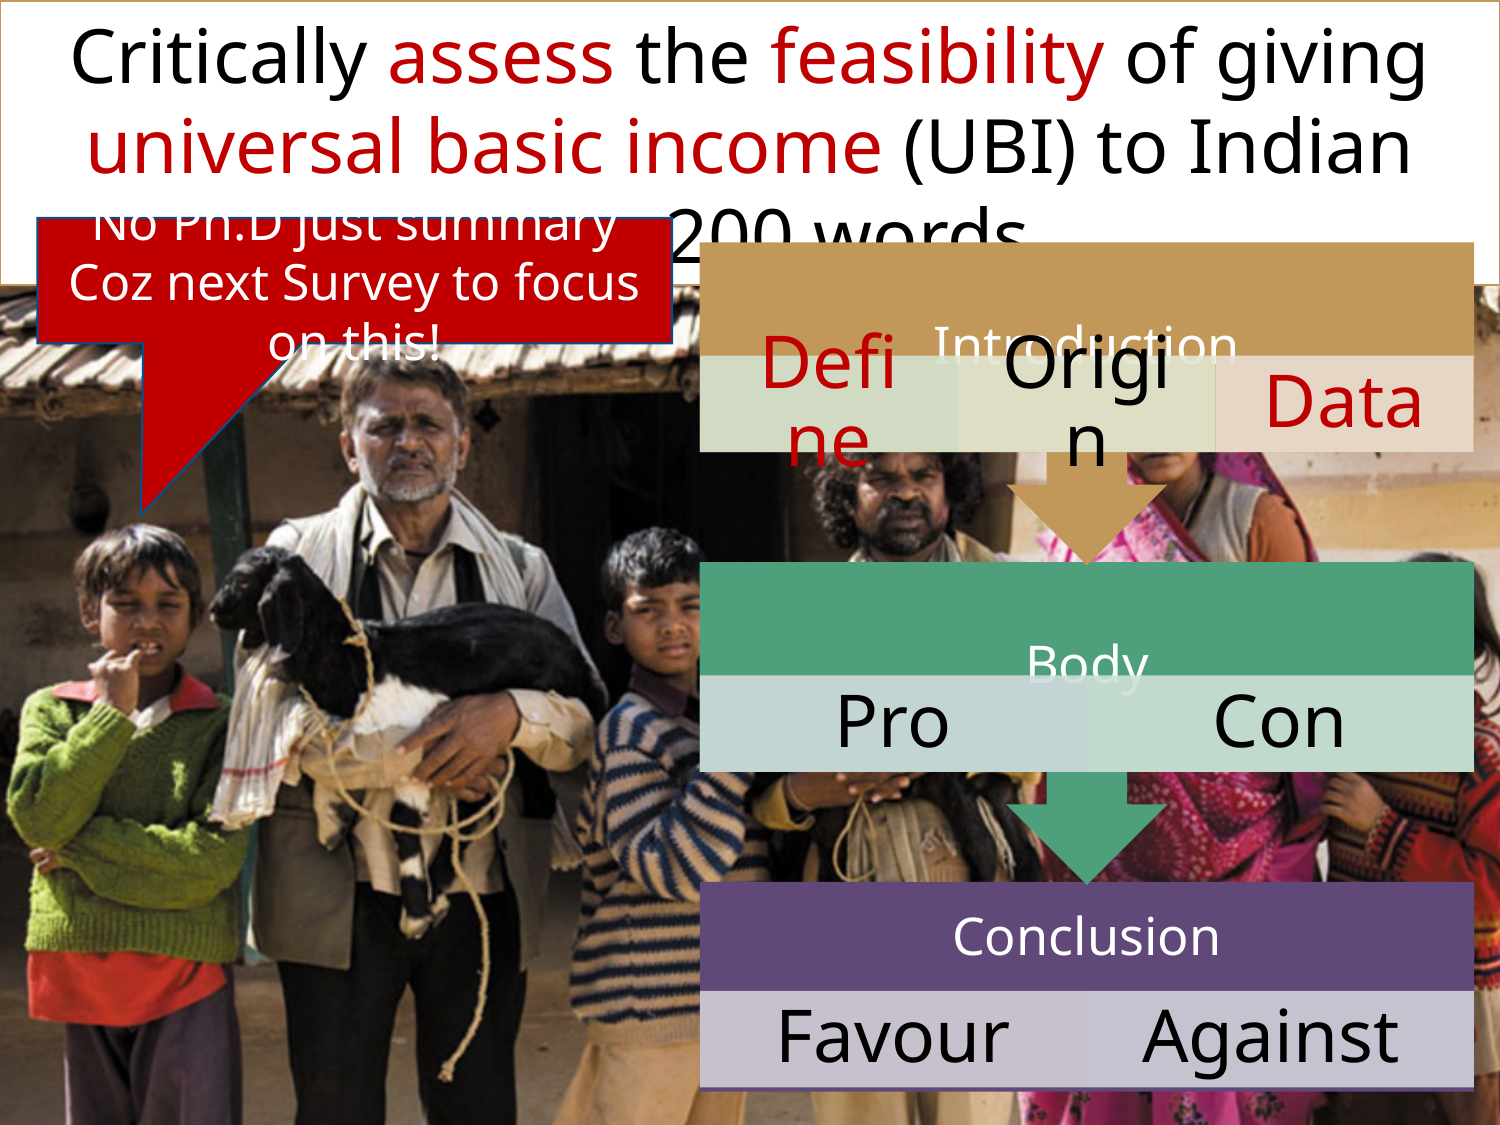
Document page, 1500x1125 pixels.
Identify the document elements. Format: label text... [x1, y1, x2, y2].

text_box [699, 242, 1475, 1092]
text_box Critically assess the feasibility of giving universal basic income (UBI) to Indian poor. 200 words [0, 0, 1500, 197]
picture [0, 197, 1500, 1125]
